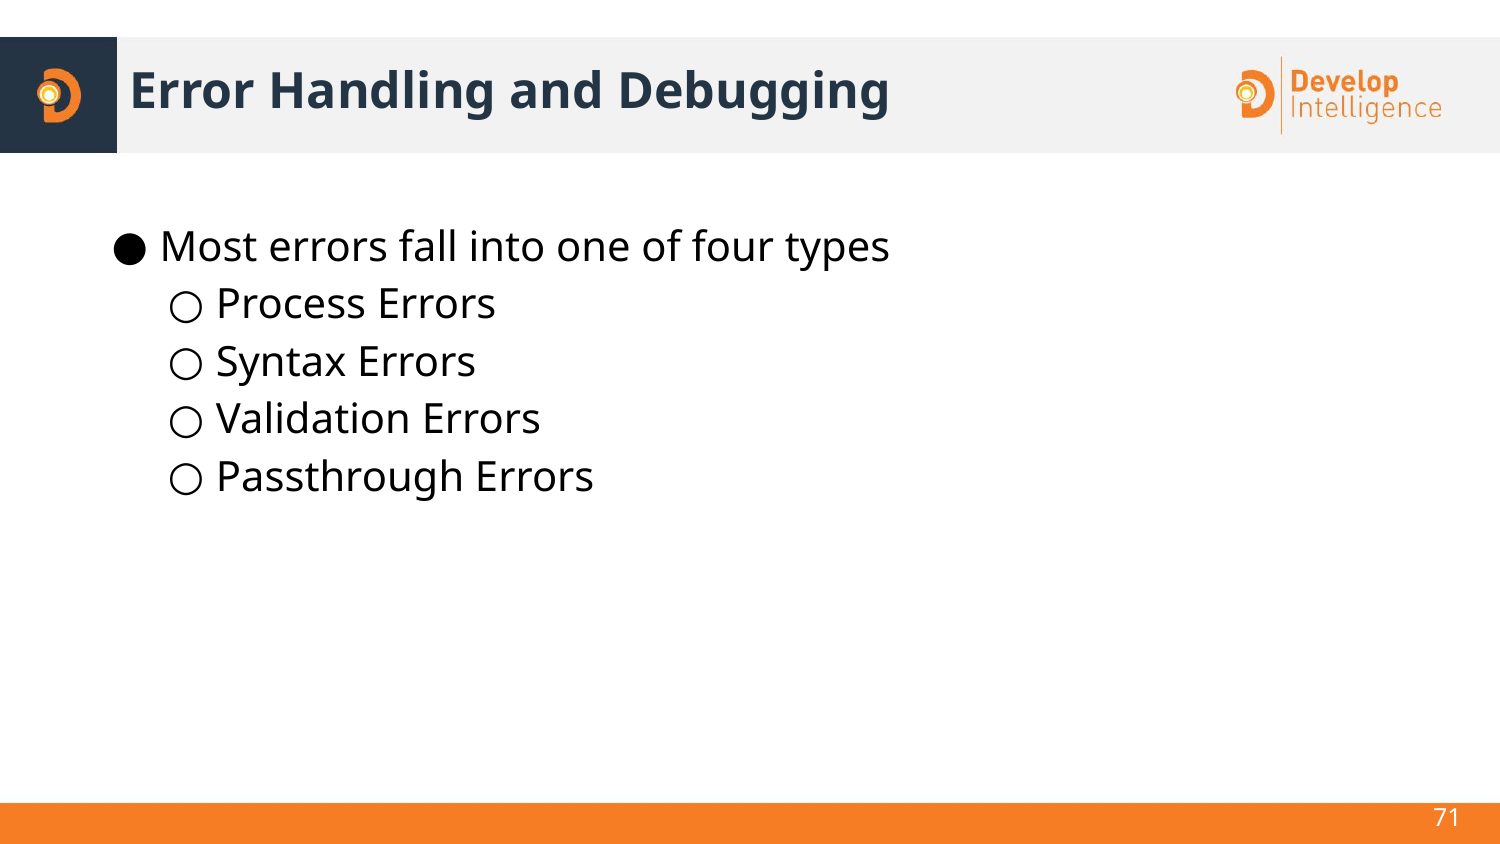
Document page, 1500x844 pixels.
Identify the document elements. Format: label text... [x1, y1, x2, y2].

slide_number <number> [1396, 800, 1499, 838]
picture [0, 0, 1500, 844]
title Error Handling and Debugging [118, 36, 1500, 148]
list Most errors fall into one of four types Process Errors Syntax Errors Validation Errors Passthrough Errors [103, 206, 1397, 704]
